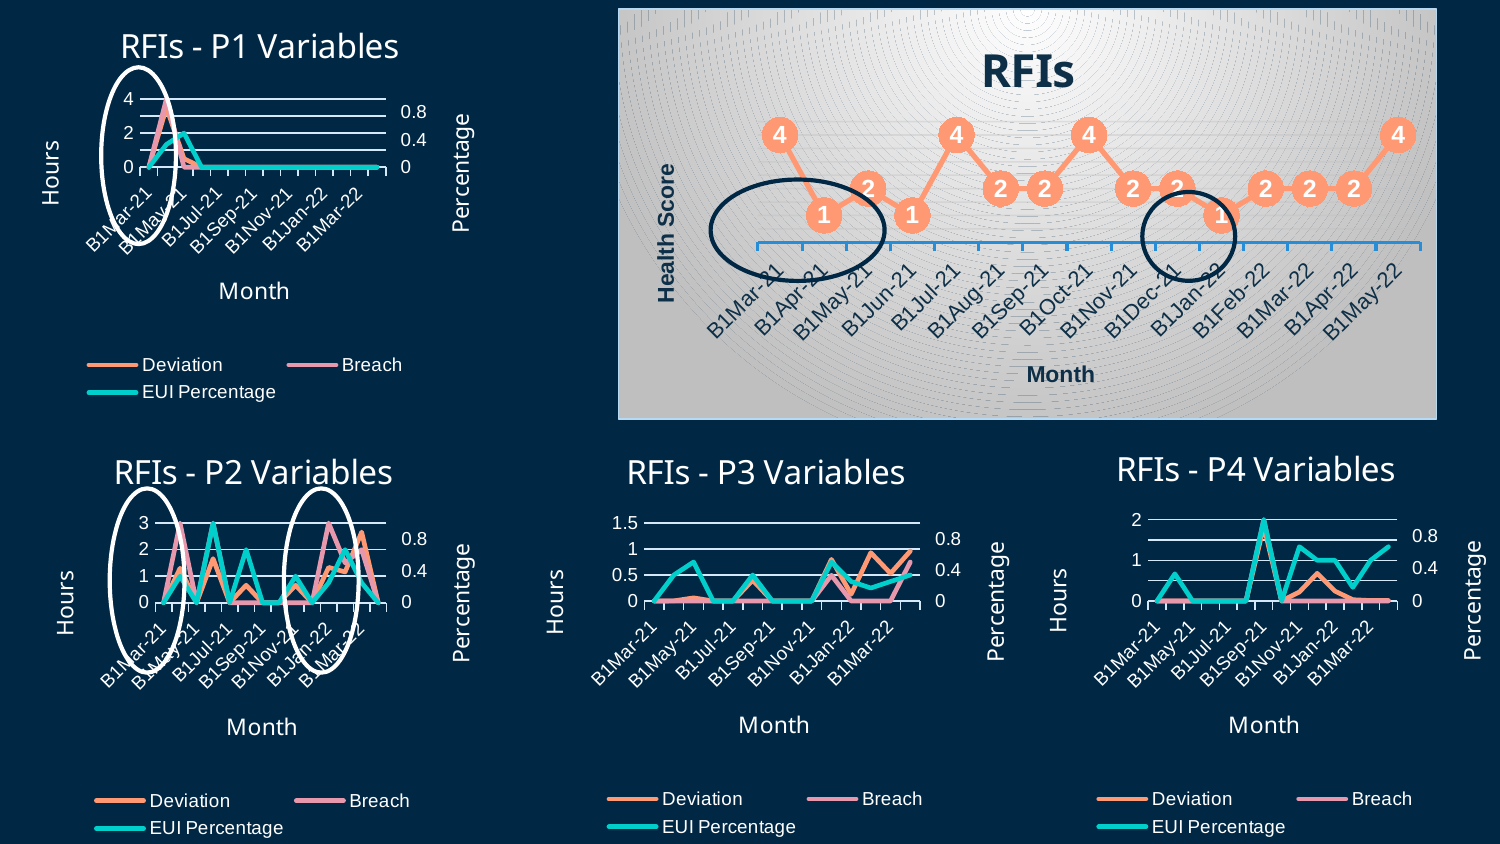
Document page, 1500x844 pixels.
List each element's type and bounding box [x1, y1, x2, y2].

chart [14, 423, 493, 844]
chart [0, 0, 493, 410]
chart [504, 8, 1500, 844]
